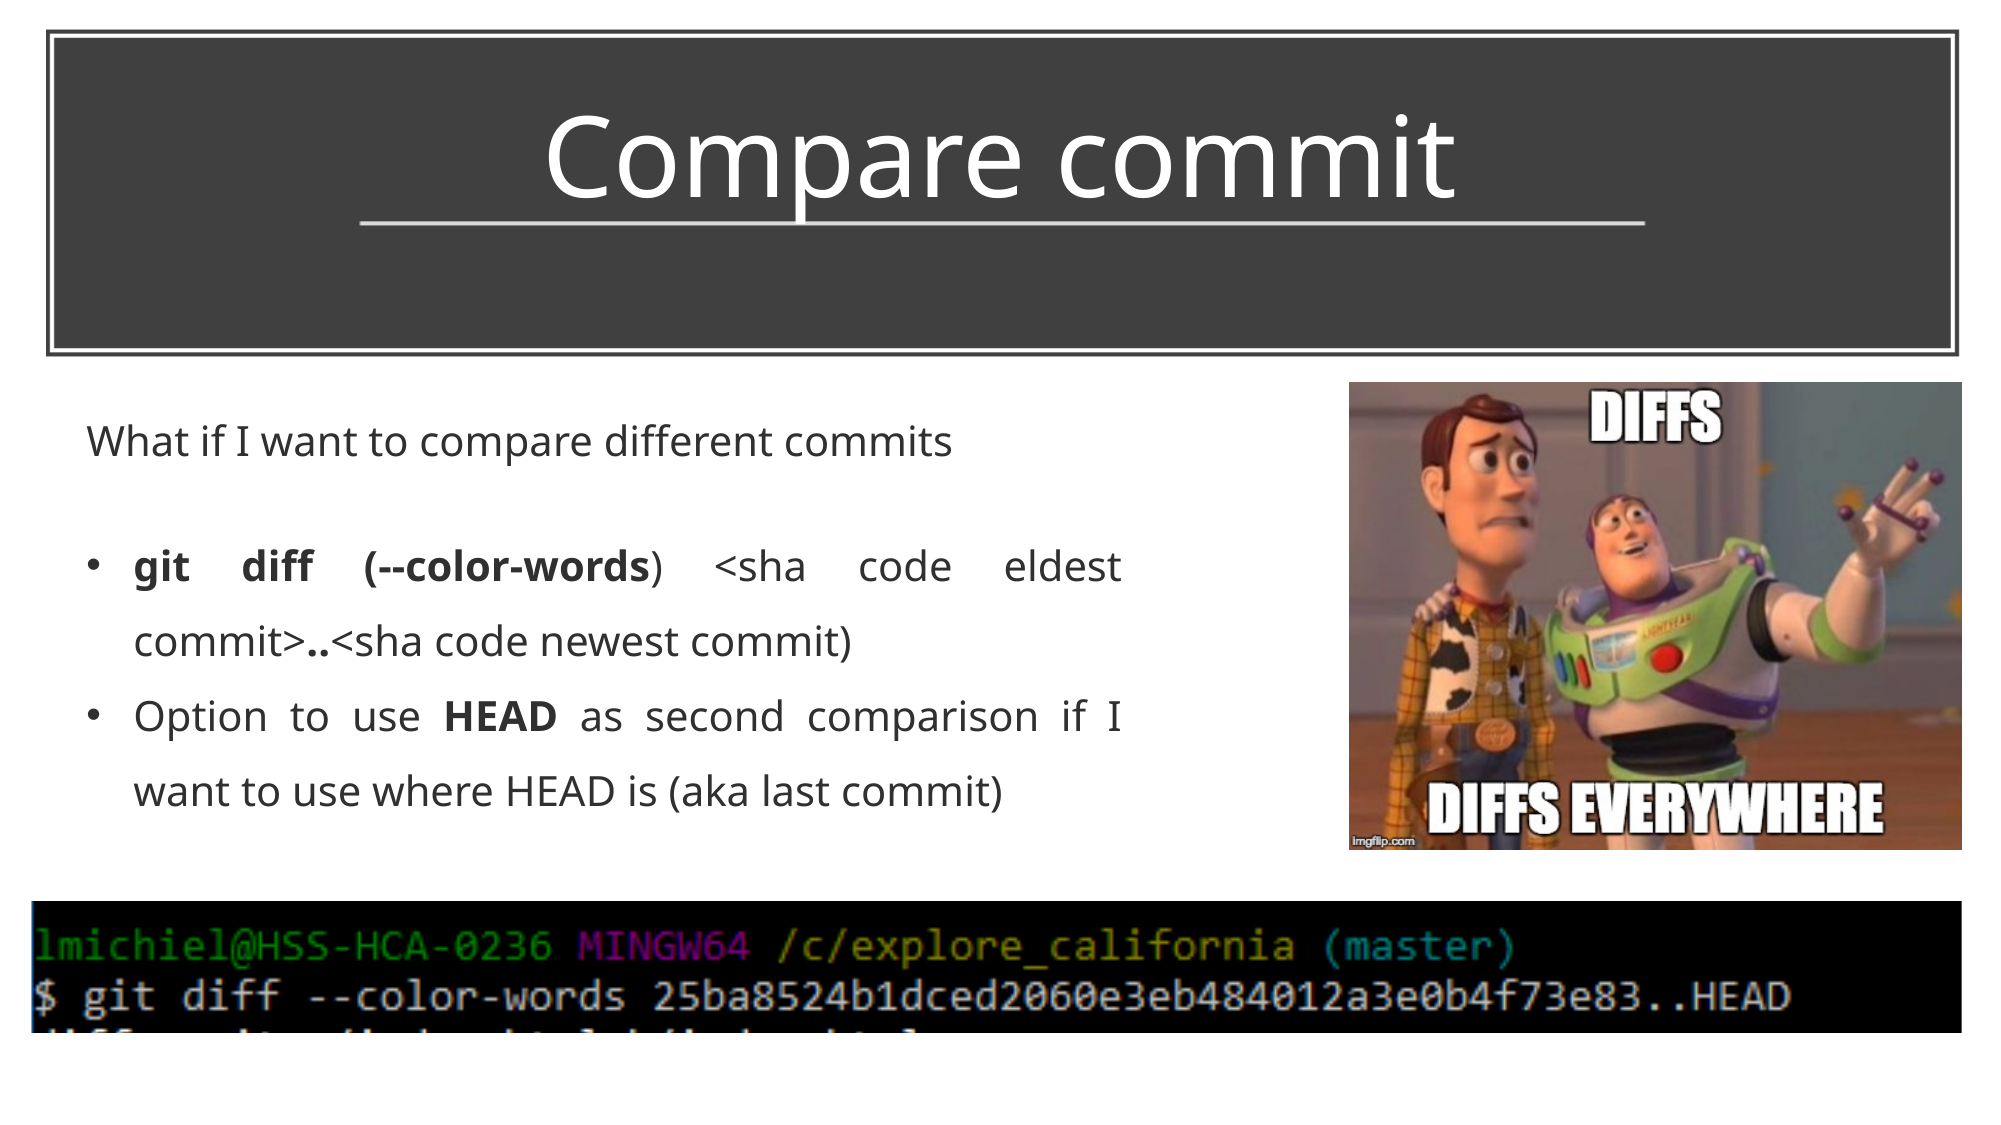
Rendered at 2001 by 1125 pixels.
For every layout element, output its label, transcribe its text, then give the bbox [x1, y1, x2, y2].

picture [31, 901, 1962, 1033]
picture [46, 27, 1962, 358]
picture [1349, 382, 1962, 850]
text_box What if I want to compare different commits git diff (--color-words) <sha code eldest commit>..<sha code newest commit) Option to use HEAD as second comparison if I want to use where HEAD is (aka last commit) [71, 406, 1137, 822]
